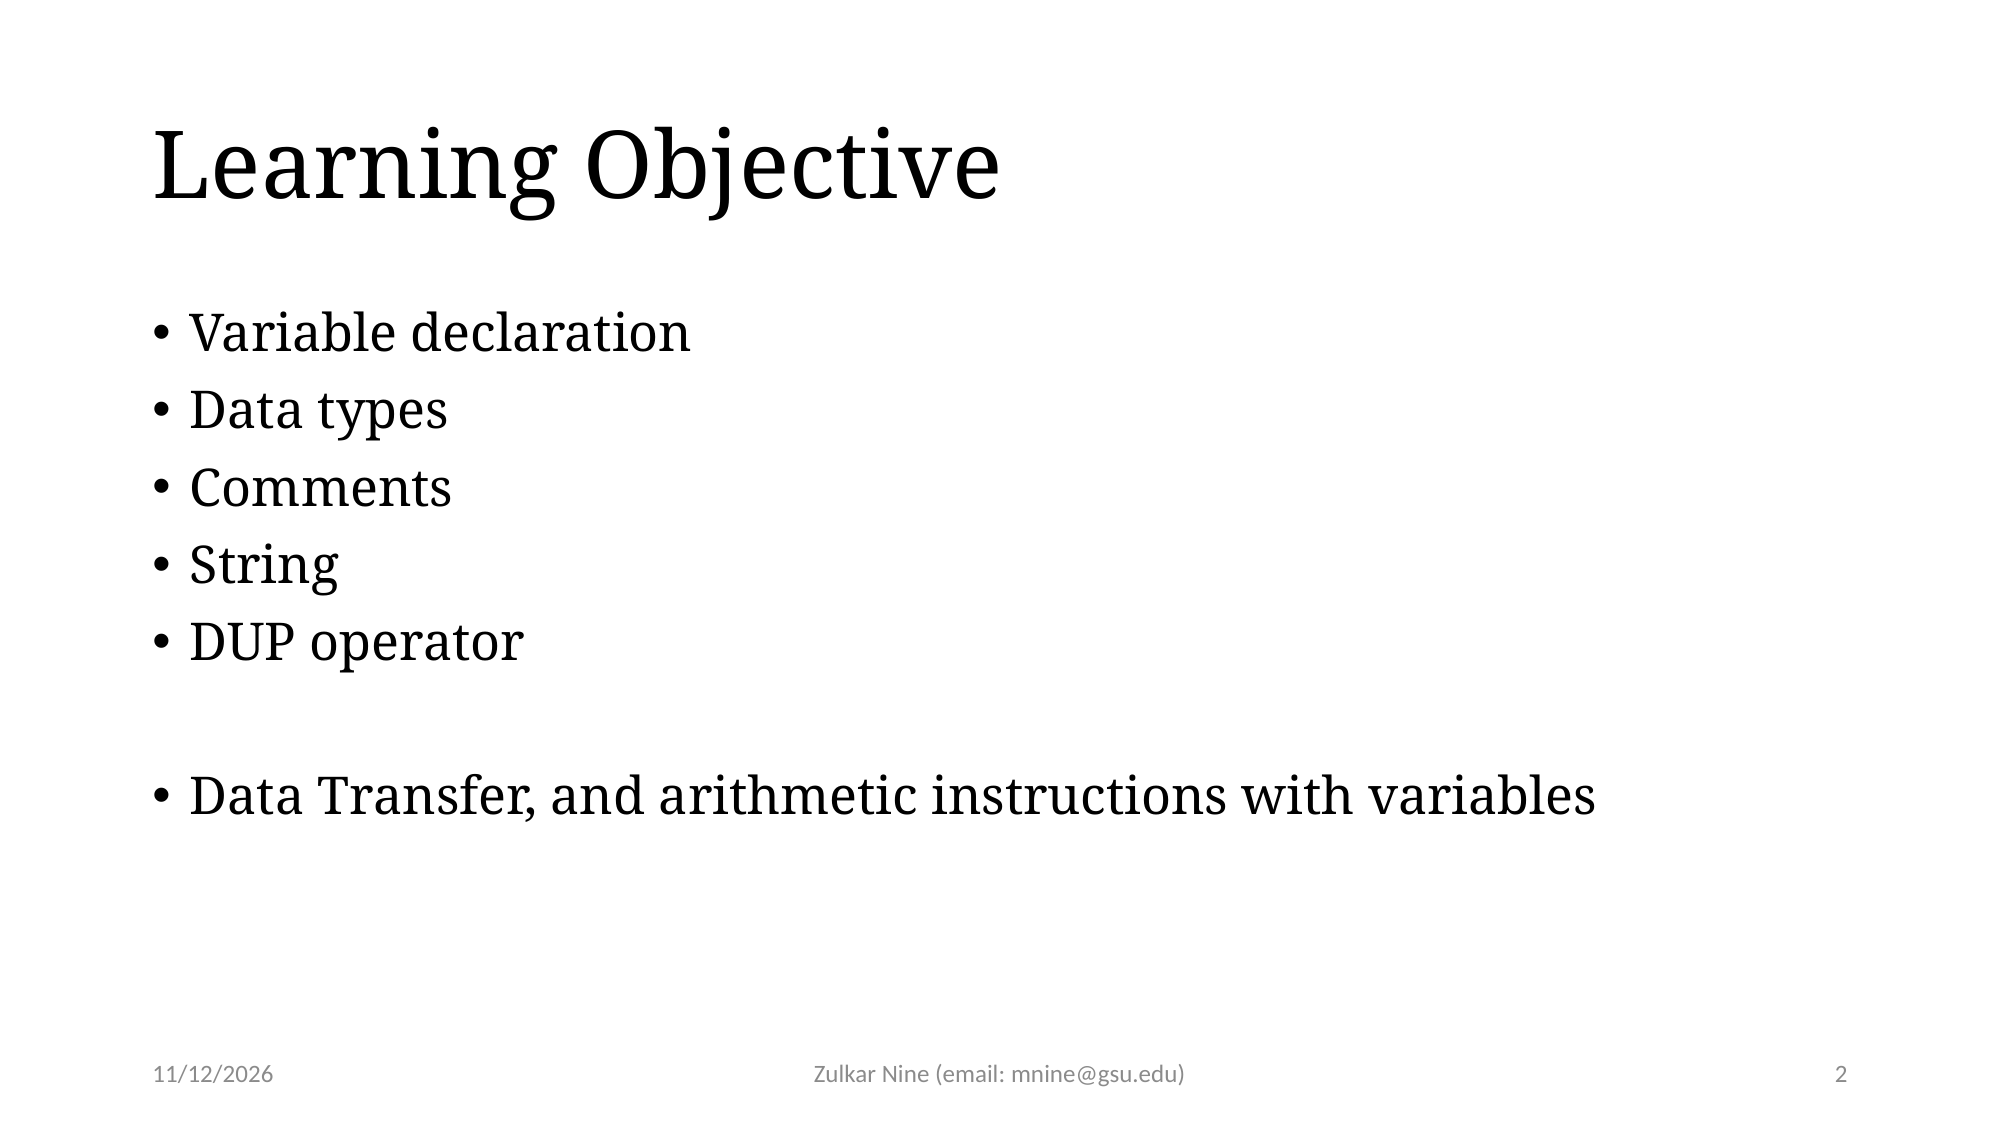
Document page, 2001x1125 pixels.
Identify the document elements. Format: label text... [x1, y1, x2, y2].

slide_number 2 [1412, 1042, 1863, 1103]
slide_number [137, 1042, 588, 1103]
footer Zulkar Nine (email: mnine@gsu.edu) [662, 1042, 1338, 1103]
list Variable declaration Data types Comments String DUP operator Data Transfer, and arithmetic instructions with variables [137, 299, 1863, 1014]
title Learning Objective [137, 59, 1863, 278]
